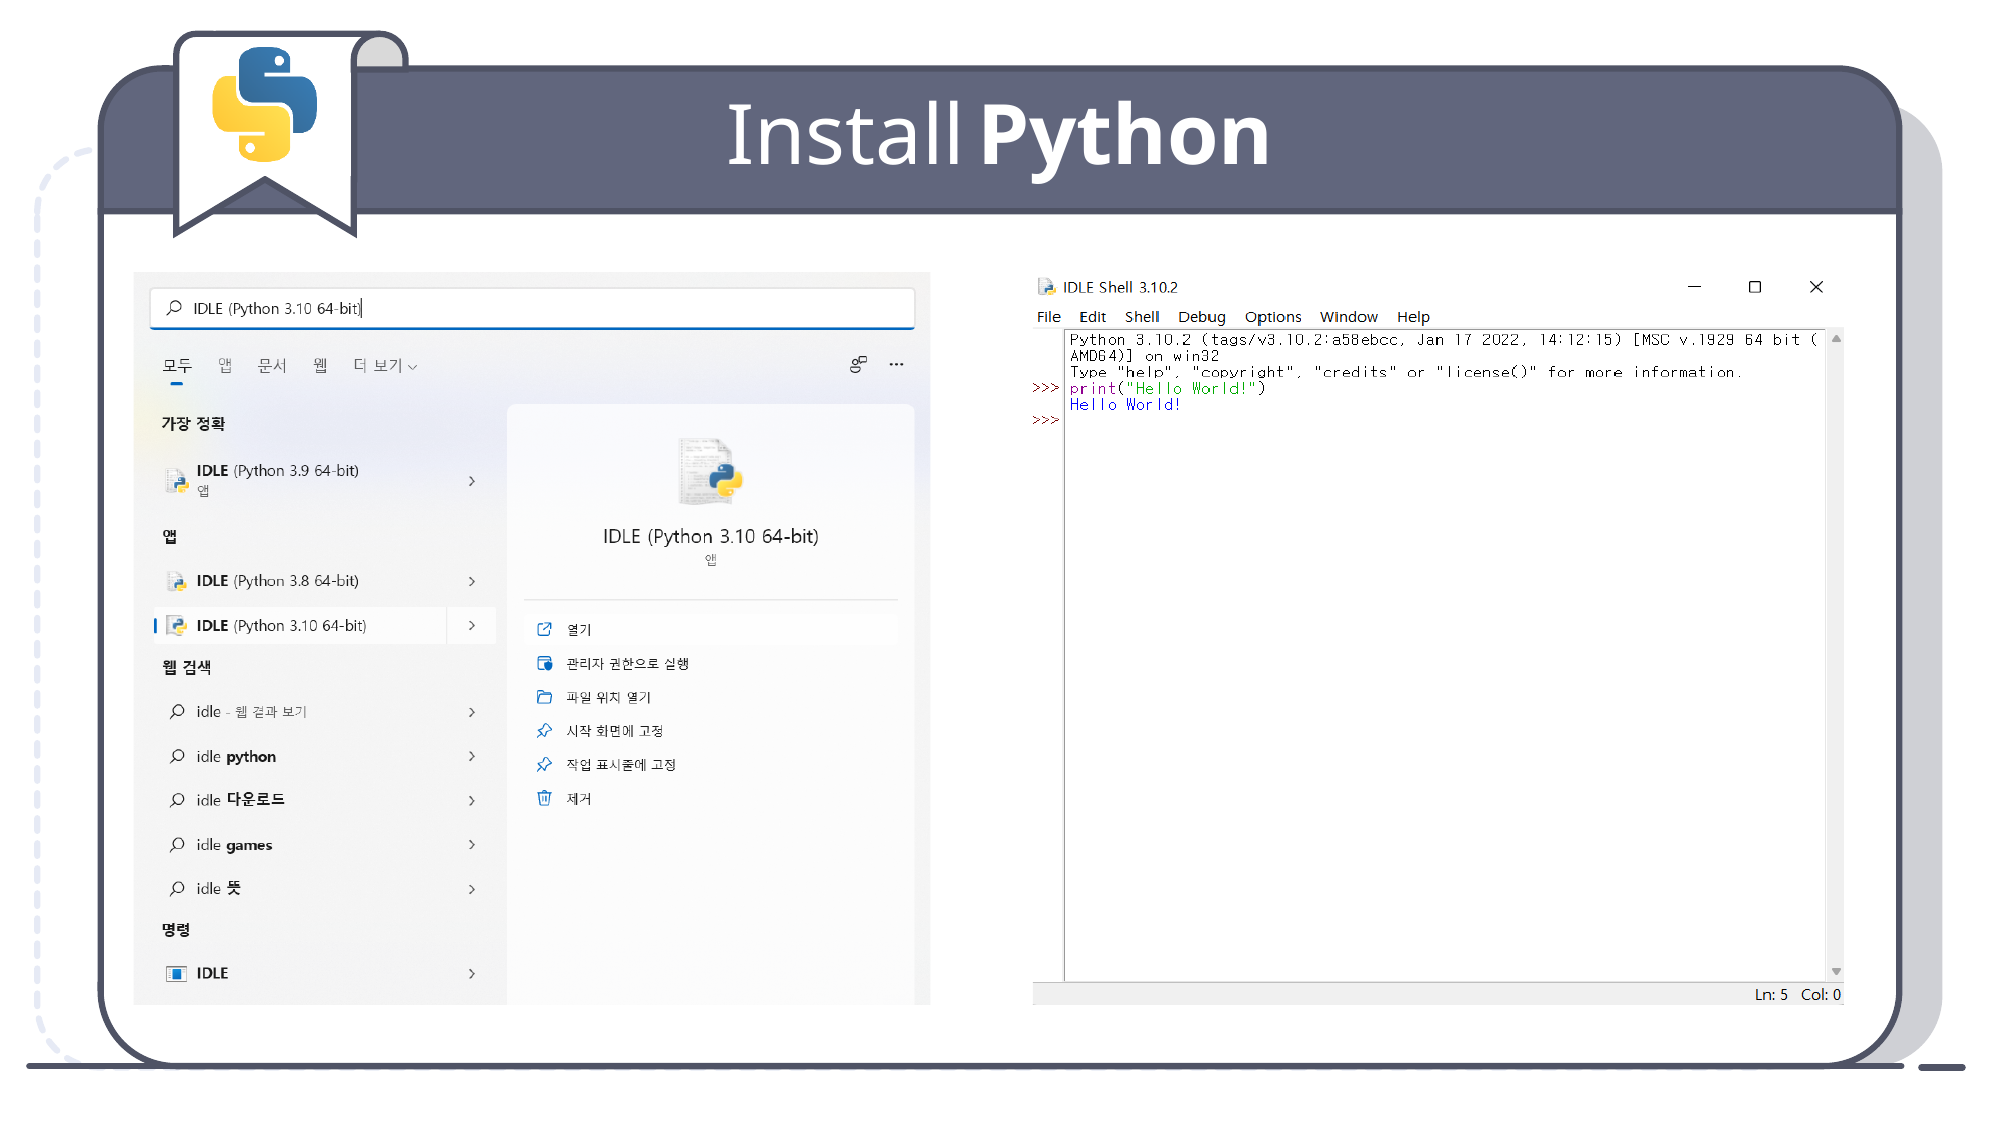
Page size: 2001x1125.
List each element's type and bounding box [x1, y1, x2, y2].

text_box [133, 272, 931, 1005]
text_box [29, 33, 1963, 1068]
picture [205, 37, 327, 171]
text_box [1032, 272, 1844, 1005]
